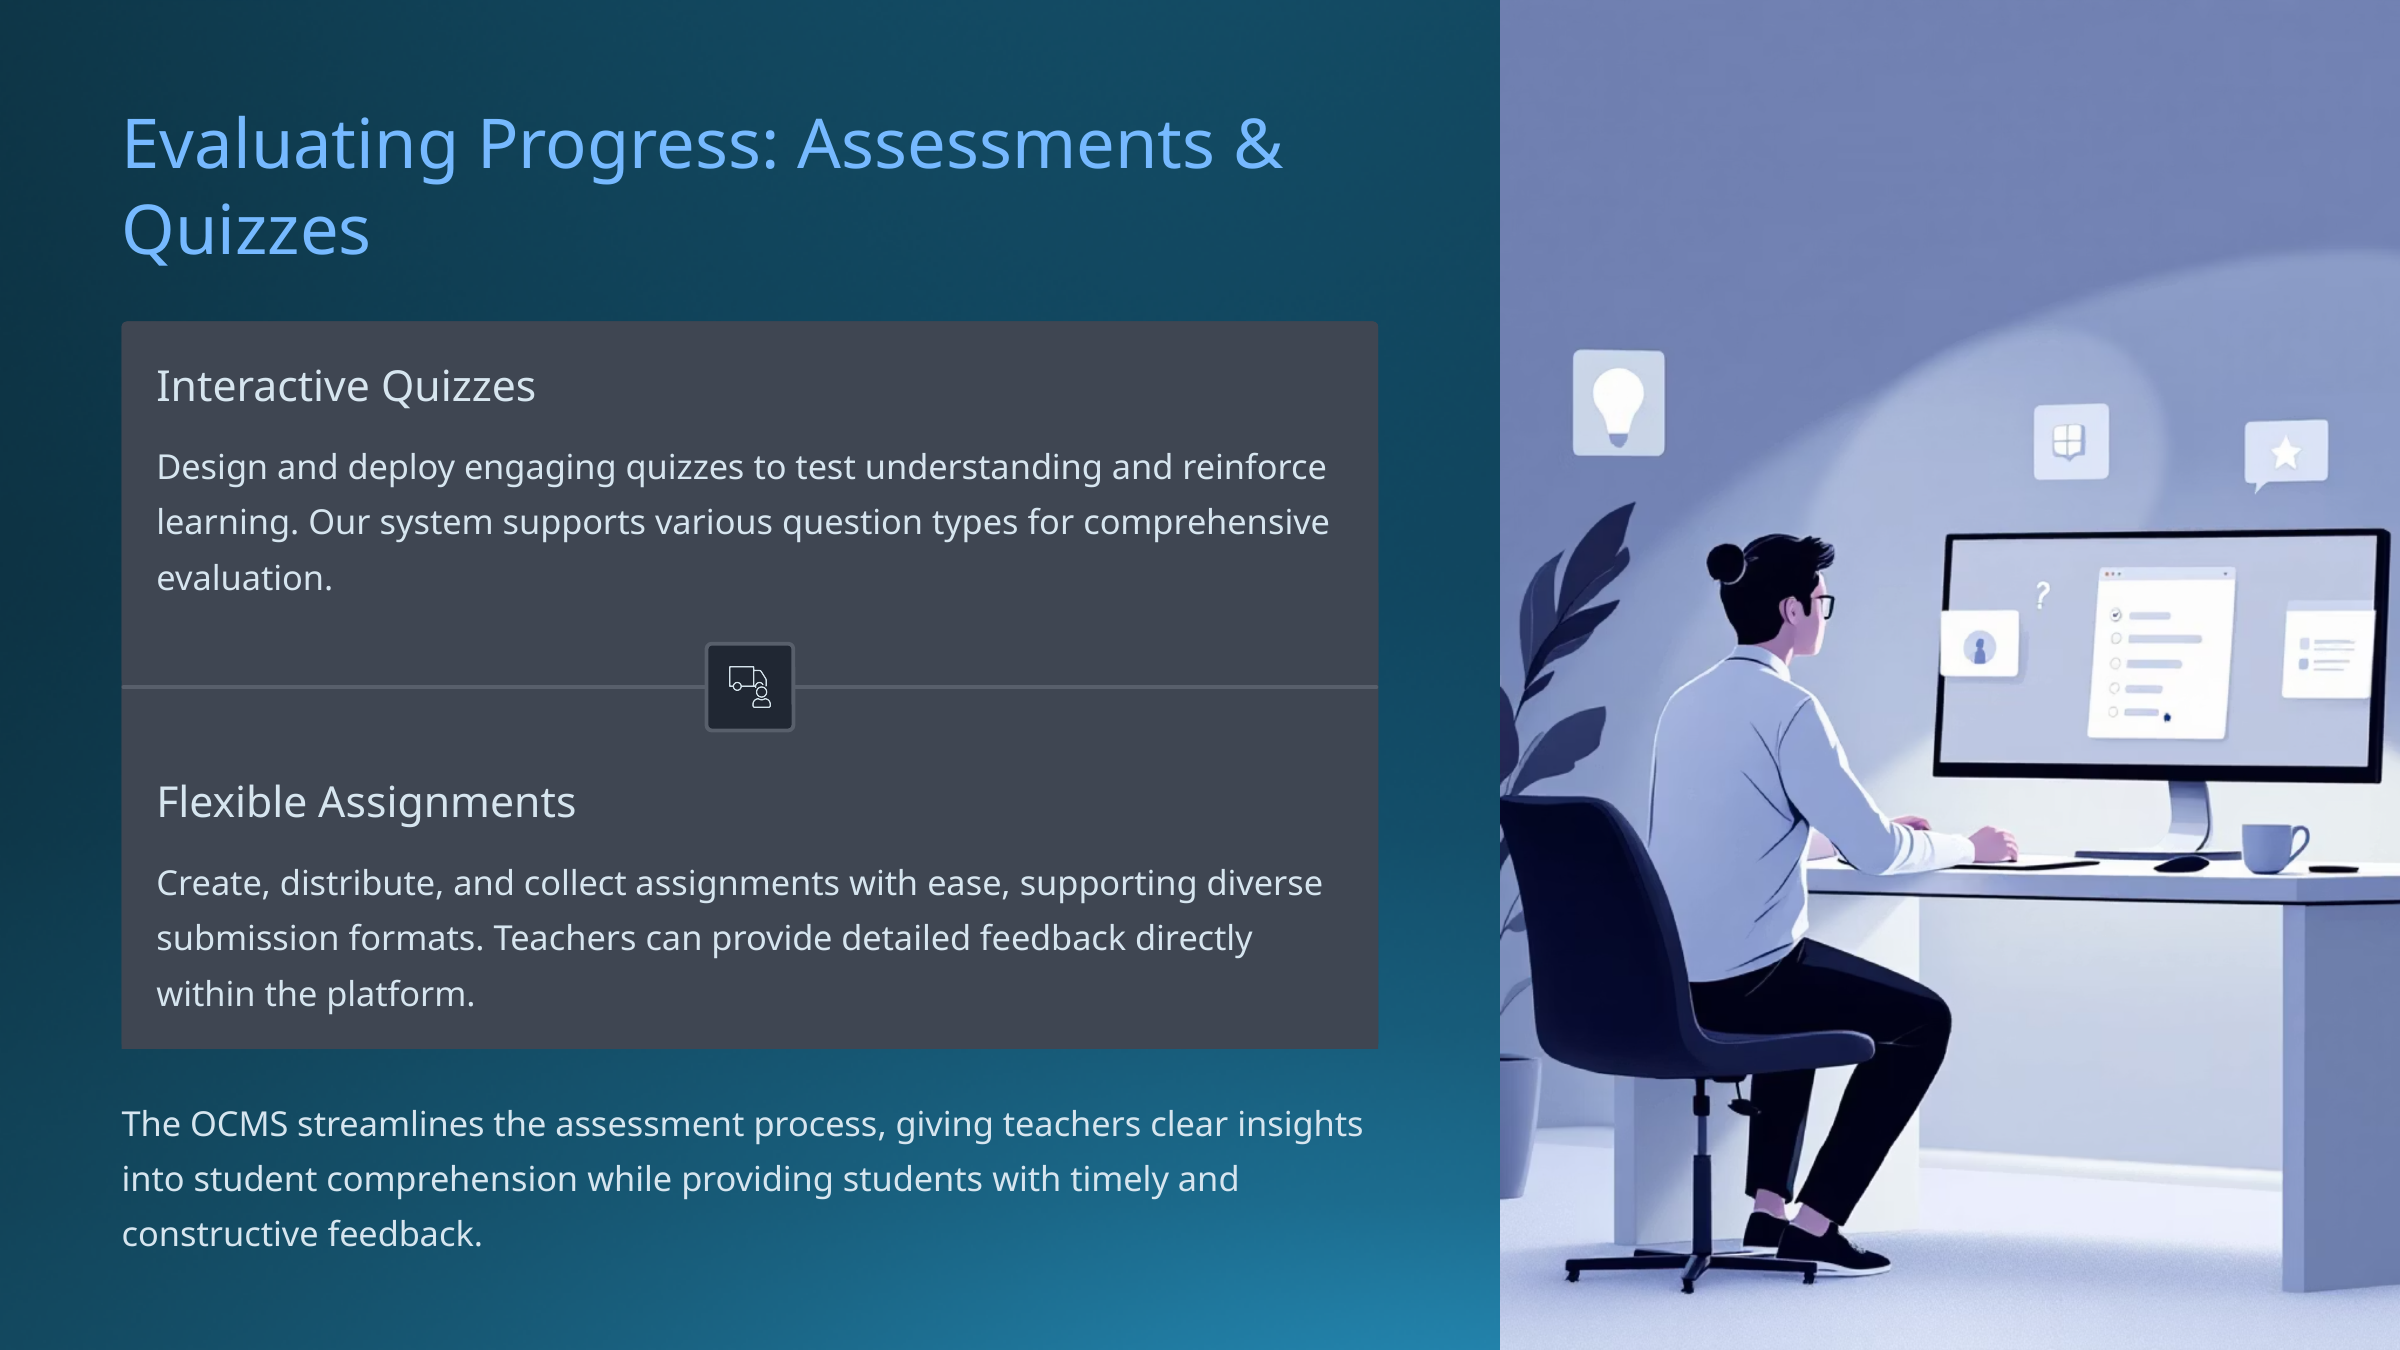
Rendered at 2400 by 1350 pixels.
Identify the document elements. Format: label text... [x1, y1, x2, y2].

text_box The OCMS streamlines the assessment process, giving teachers clear insights into student comprehension while providing students with timely and constructive feedback. [121, 1087, 1379, 1255]
text_box Flexible Assignments [156, 772, 601, 827]
text_box [121, 689, 1379, 1049]
picture [0, 0, 2400, 1350]
text_box Evaluating Progress: Assessments & Quizzes [121, 95, 1379, 270]
text_box Interactive Quizzes [156, 356, 591, 411]
text_box [121, 685, 706, 689]
text_box Create, distribute, and collect assignments with ease, supporting diverse submission formats. Teachers can provide detailed feedback directly within the platform. [156, 847, 1344, 1015]
text_box [706, 643, 794, 731]
text_box [794, 685, 1379, 689]
text_box [121, 321, 1379, 685]
text_box Design and deploy engaging quizzes to test understanding and reinforce learning. Our system supports various question types for comprehensive evaluation. [156, 431, 1344, 599]
